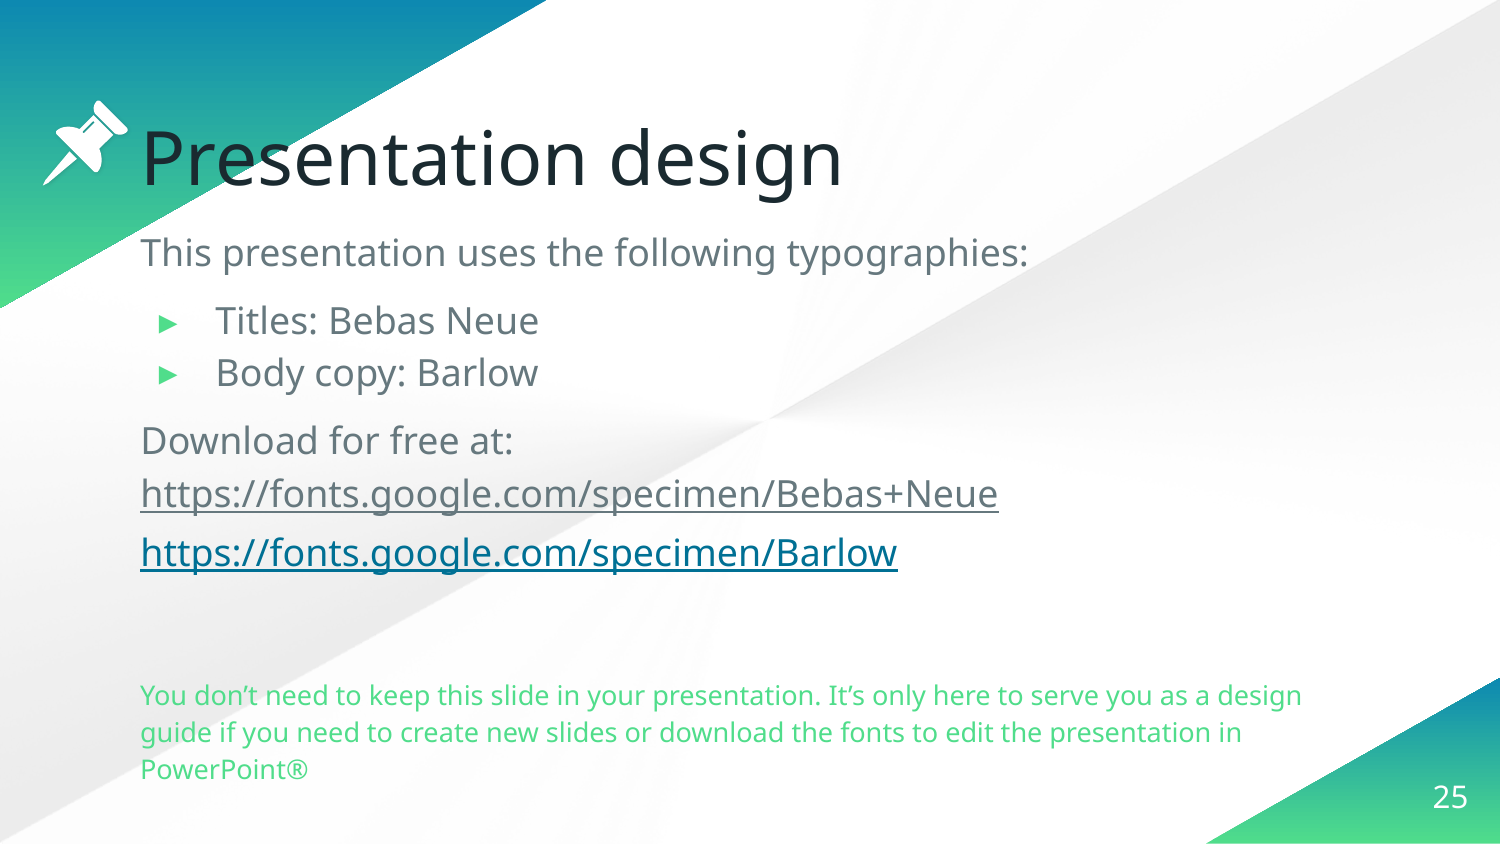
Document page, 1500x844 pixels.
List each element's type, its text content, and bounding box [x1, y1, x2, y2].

slide_number ‹#› [1378, 766, 1469, 832]
text_box You don’t need to keep this slide in your presentation. It’s only here to serve you as a design guide if you need to create new slides or download the fonts to edit the presentation in PowerPoint® [140, 673, 1360, 762]
title Presentation design [140, 137, 1361, 203]
list This presentation uses the following typographies: Titles: Bebas Neue Body copy: Barlow Download for free at: https://fonts.google.com/specimen/Bebas+Neue https://fonts.google.com/specimen/Barlow [140, 222, 1360, 611]
title 100% [0, 0, 1500, 844]
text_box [42, 100, 129, 186]
